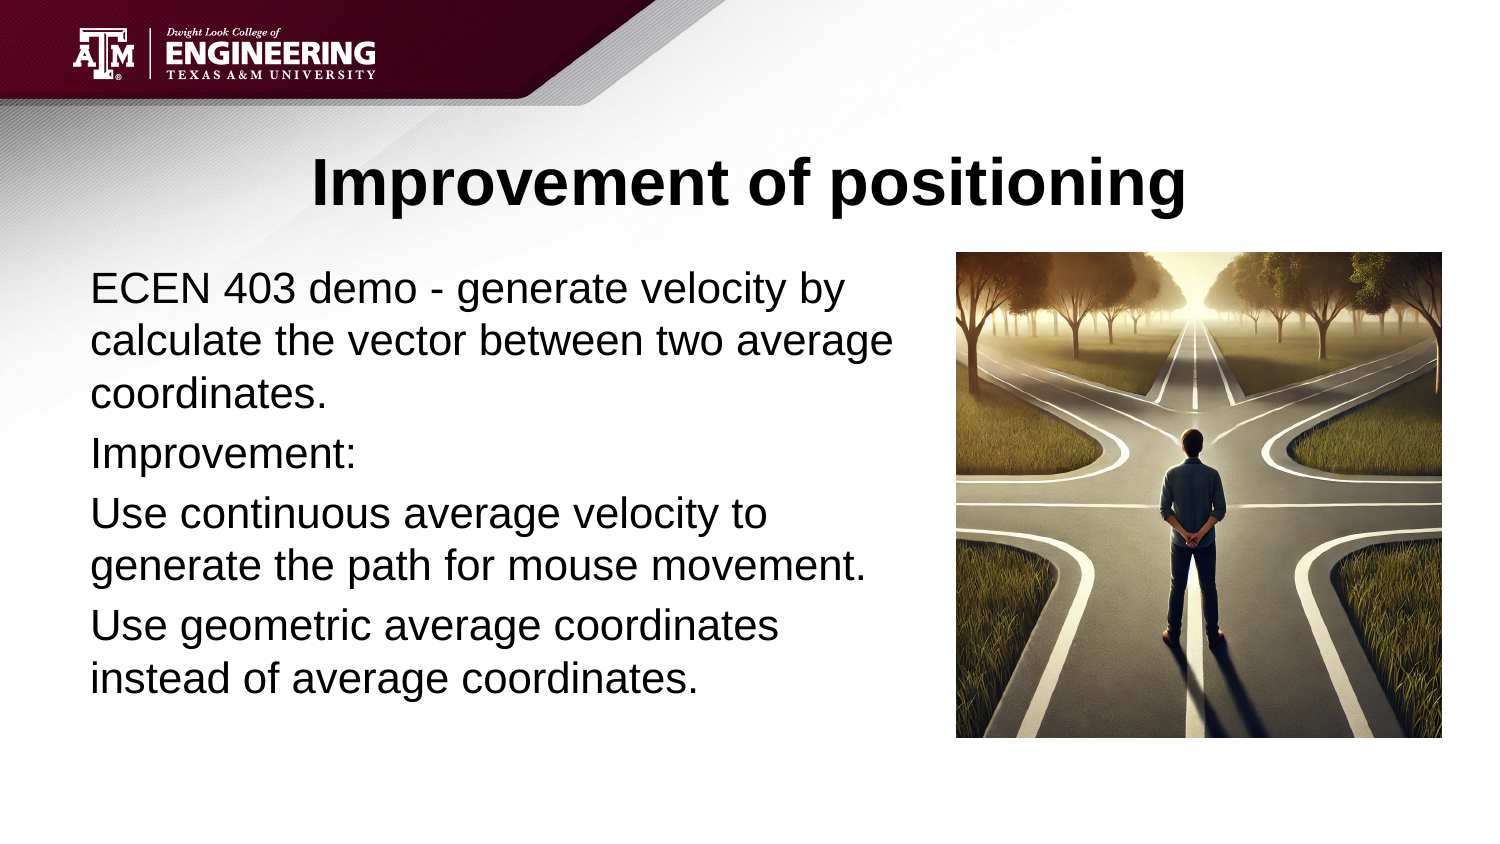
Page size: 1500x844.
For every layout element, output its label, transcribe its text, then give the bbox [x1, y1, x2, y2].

title Improvement of positioning [75, 129, 1425, 228]
list ECEN 403 demo - generate velocity by calculate the vector between two average coordinates. Improvement: Use continuous average velocity to generate the path for mouse movement. Use geometric average coordinates instead of average coordinates. [75, 252, 915, 754]
picture [0, 0, 1500, 844]
